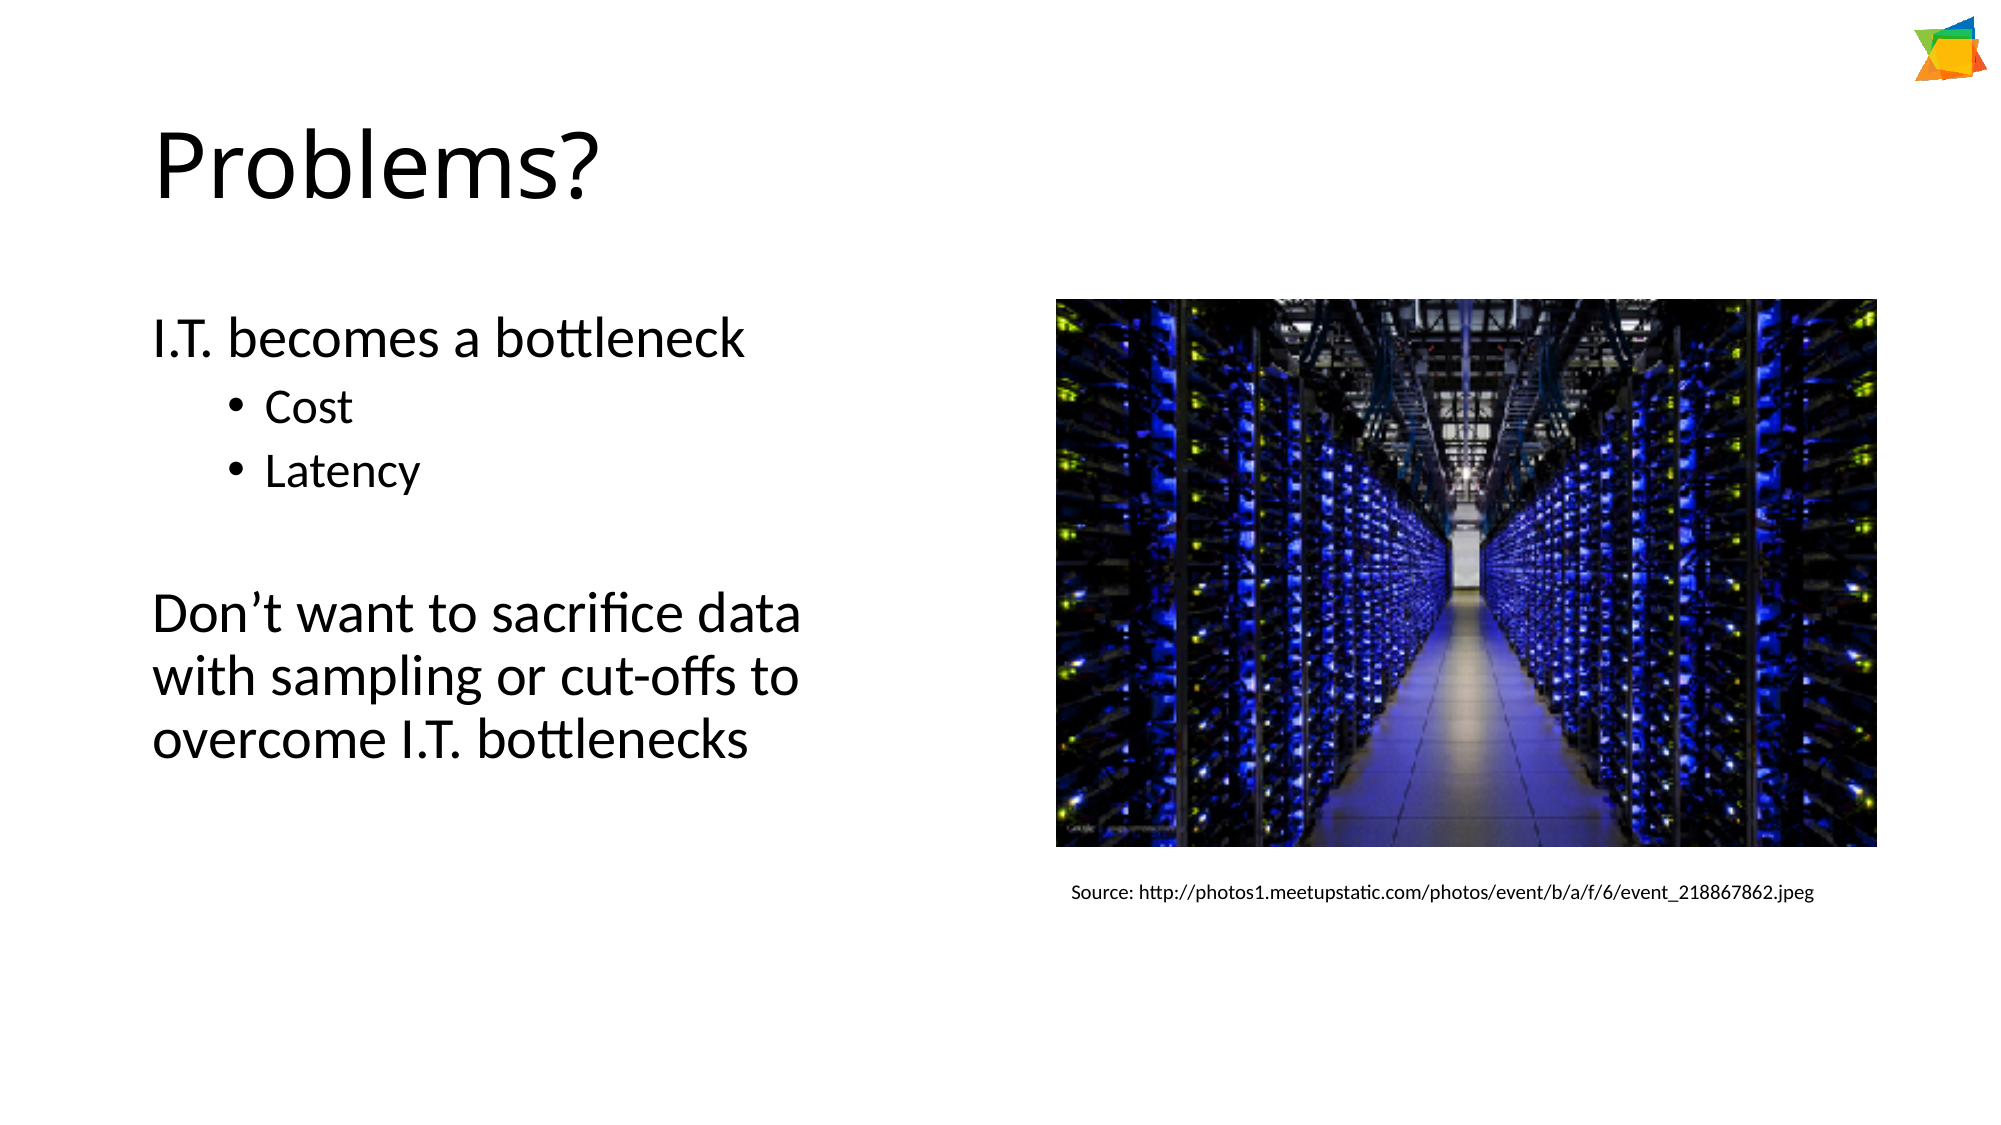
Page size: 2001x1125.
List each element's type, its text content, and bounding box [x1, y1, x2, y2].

picture [1914, 16, 1987, 81]
list I.T. becomes a bottleneck Cost Latency Don’t want to sacrifice data with sampling or cut-offs to overcome I.T. bottlenecks [137, 299, 900, 1026]
picture [1056, 299, 1877, 847]
title Problems? [137, 59, 1863, 278]
text_box Source: http://photos1.meetupstatic.com/photos/event/b/a/f/6/event_218867862.jpeg [1056, 871, 1877, 911]
